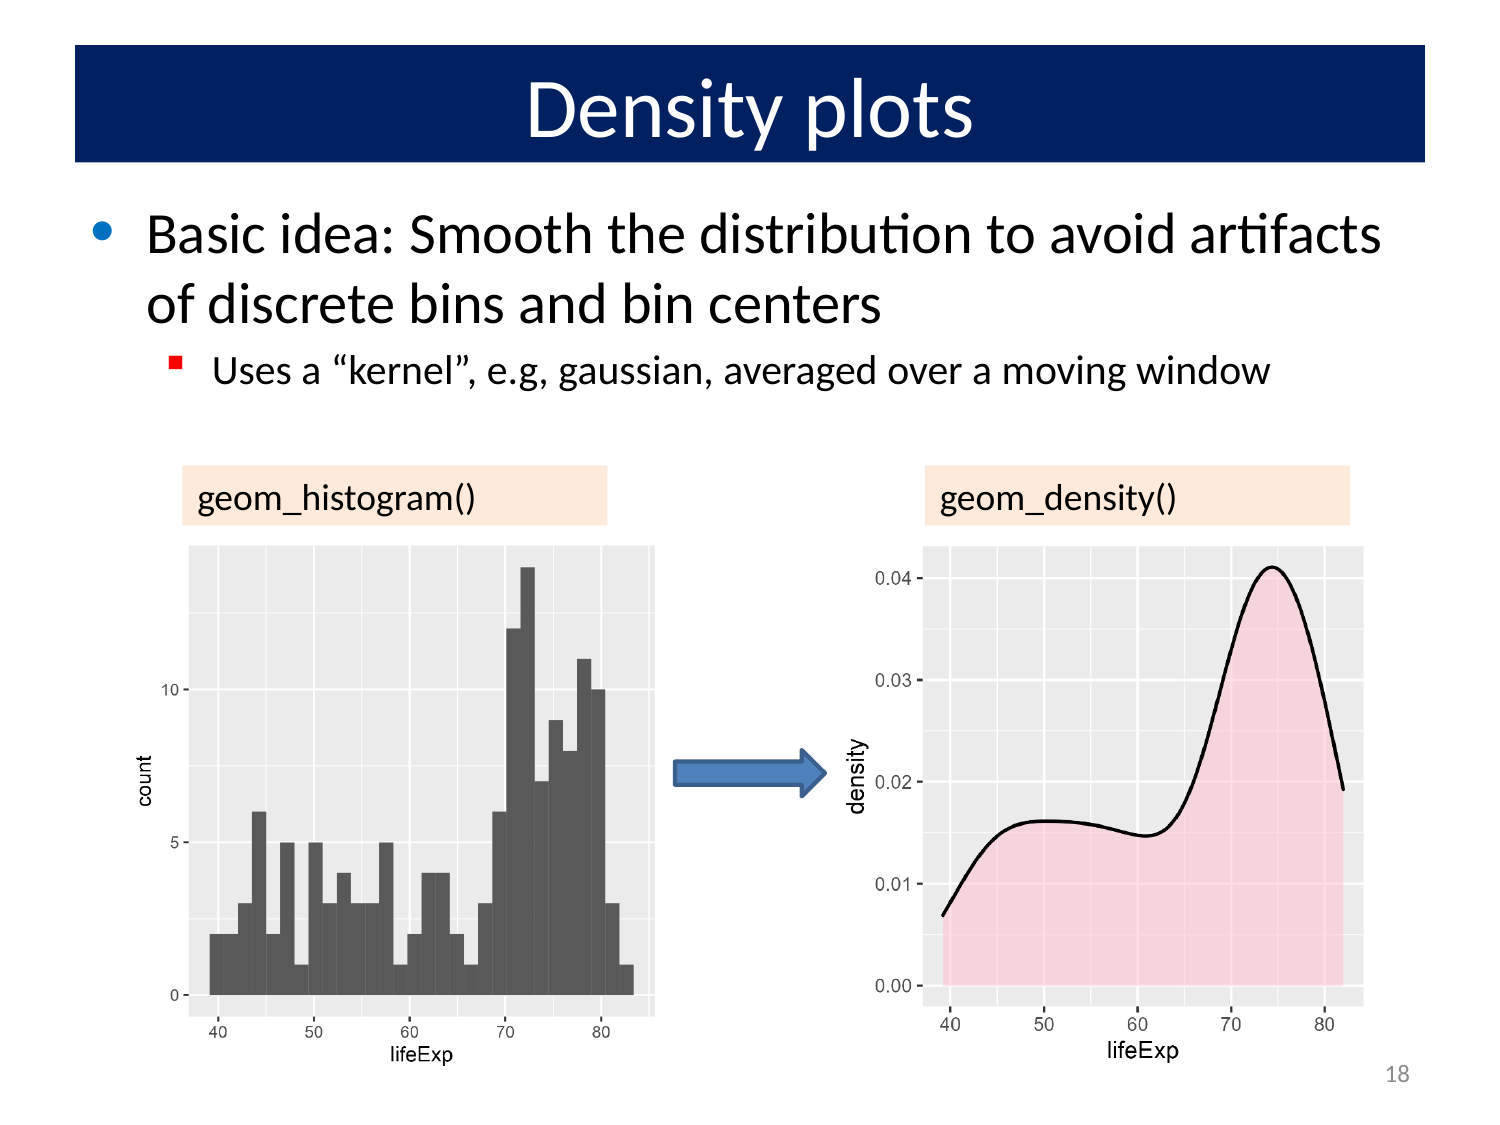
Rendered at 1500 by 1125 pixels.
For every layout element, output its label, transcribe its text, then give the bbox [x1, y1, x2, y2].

picture [834, 534, 1376, 1075]
text_box geom_histogram() [182, 465, 608, 526]
text_box geom_density() [924, 465, 1350, 526]
text_box [672, 748, 828, 799]
picture [124, 535, 666, 1076]
list Basic idea: Smooth the distribution to avoid artifacts of discrete bins and bin centers Uses a “kernel”, e.g, gaussian, averaged over a moving window [75, 187, 1425, 1025]
slide_number 18 [1074, 1042, 1425, 1103]
title Density plots [75, 45, 1425, 163]
